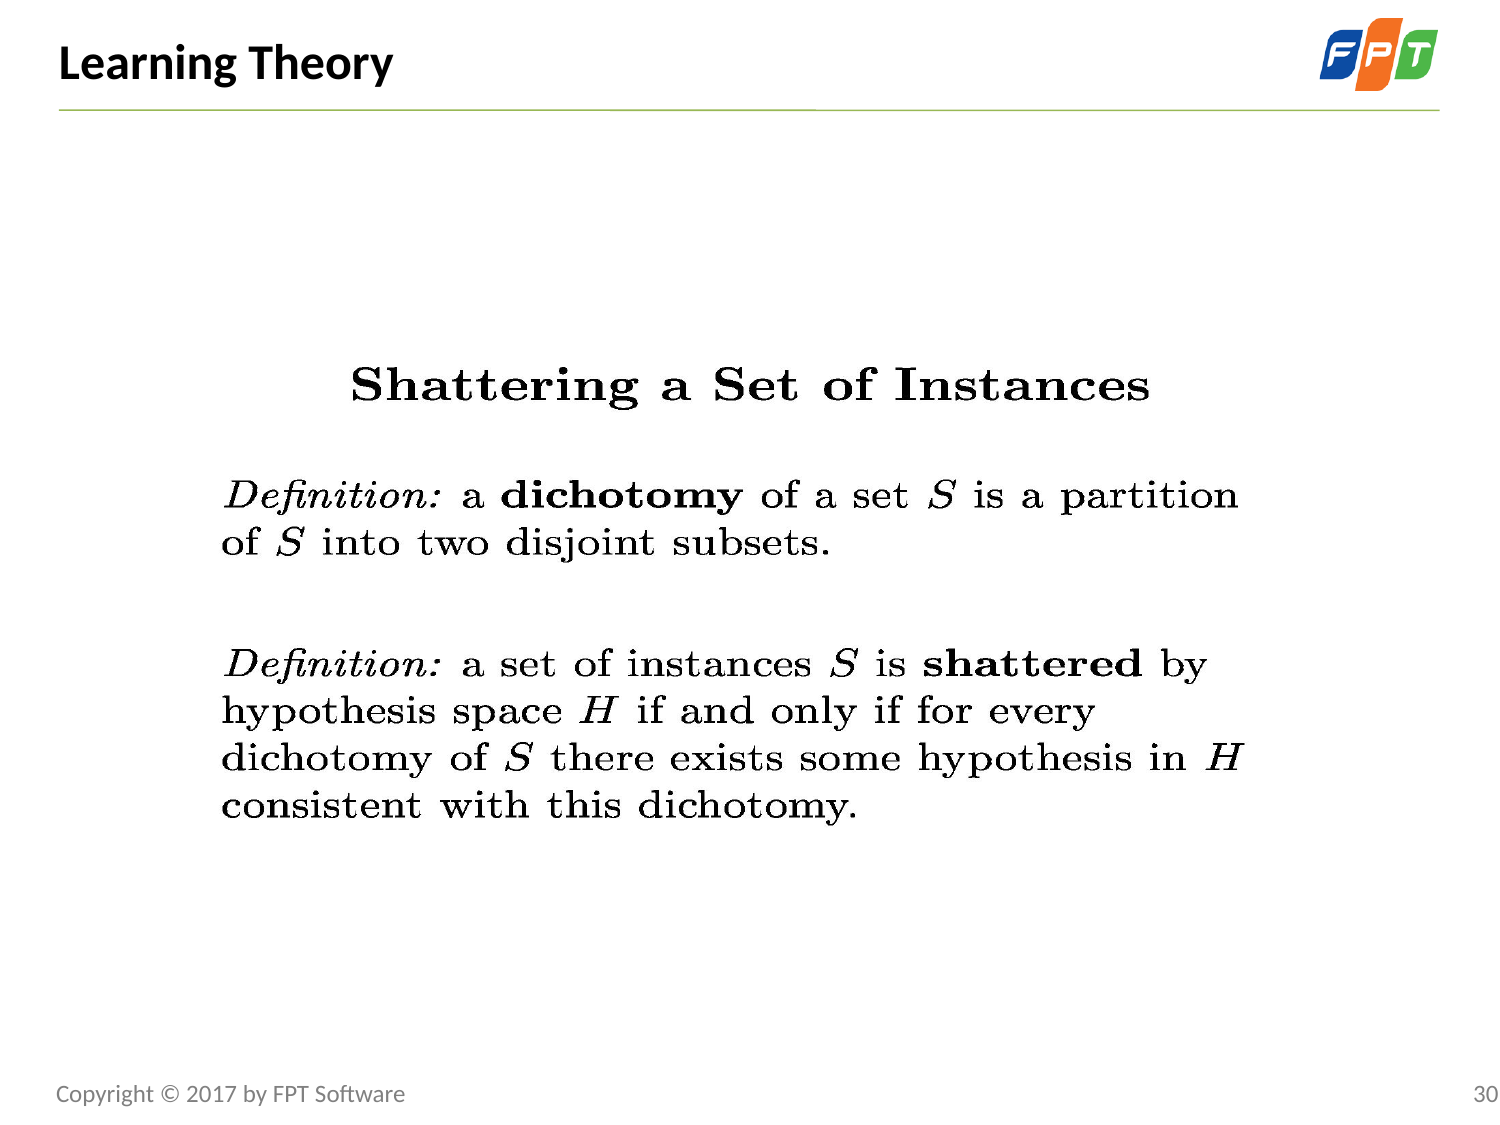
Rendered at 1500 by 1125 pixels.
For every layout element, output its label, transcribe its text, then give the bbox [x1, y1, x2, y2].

picture [1317, 16, 1439, 93]
picture [0, 116, 1500, 1085]
text_box Learning Theory [58, 24, 1305, 95]
